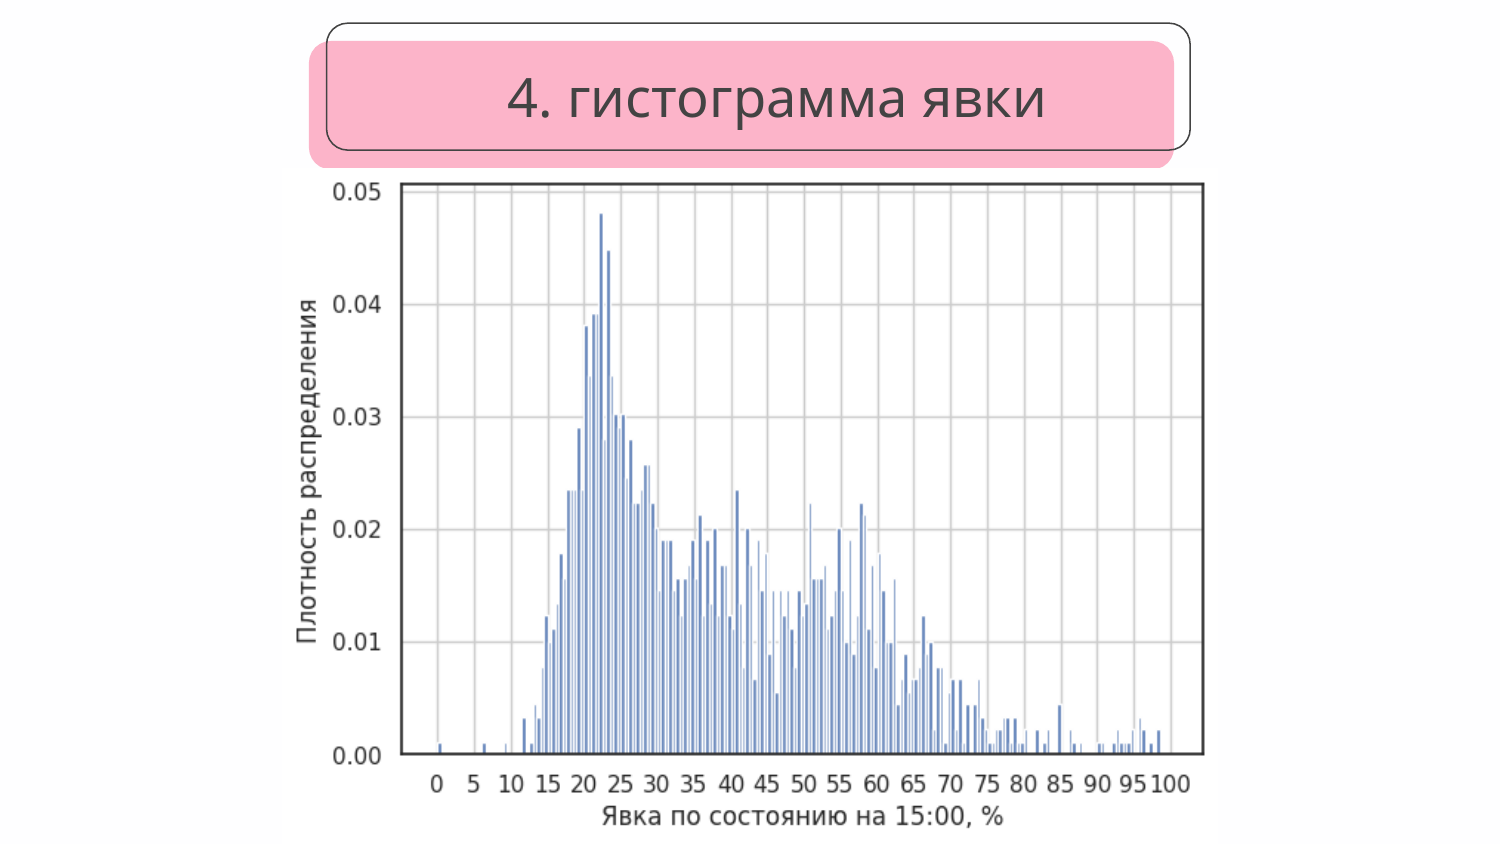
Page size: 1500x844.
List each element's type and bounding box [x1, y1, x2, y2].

text_box [309, 22, 1191, 167]
picture [282, 168, 1218, 844]
